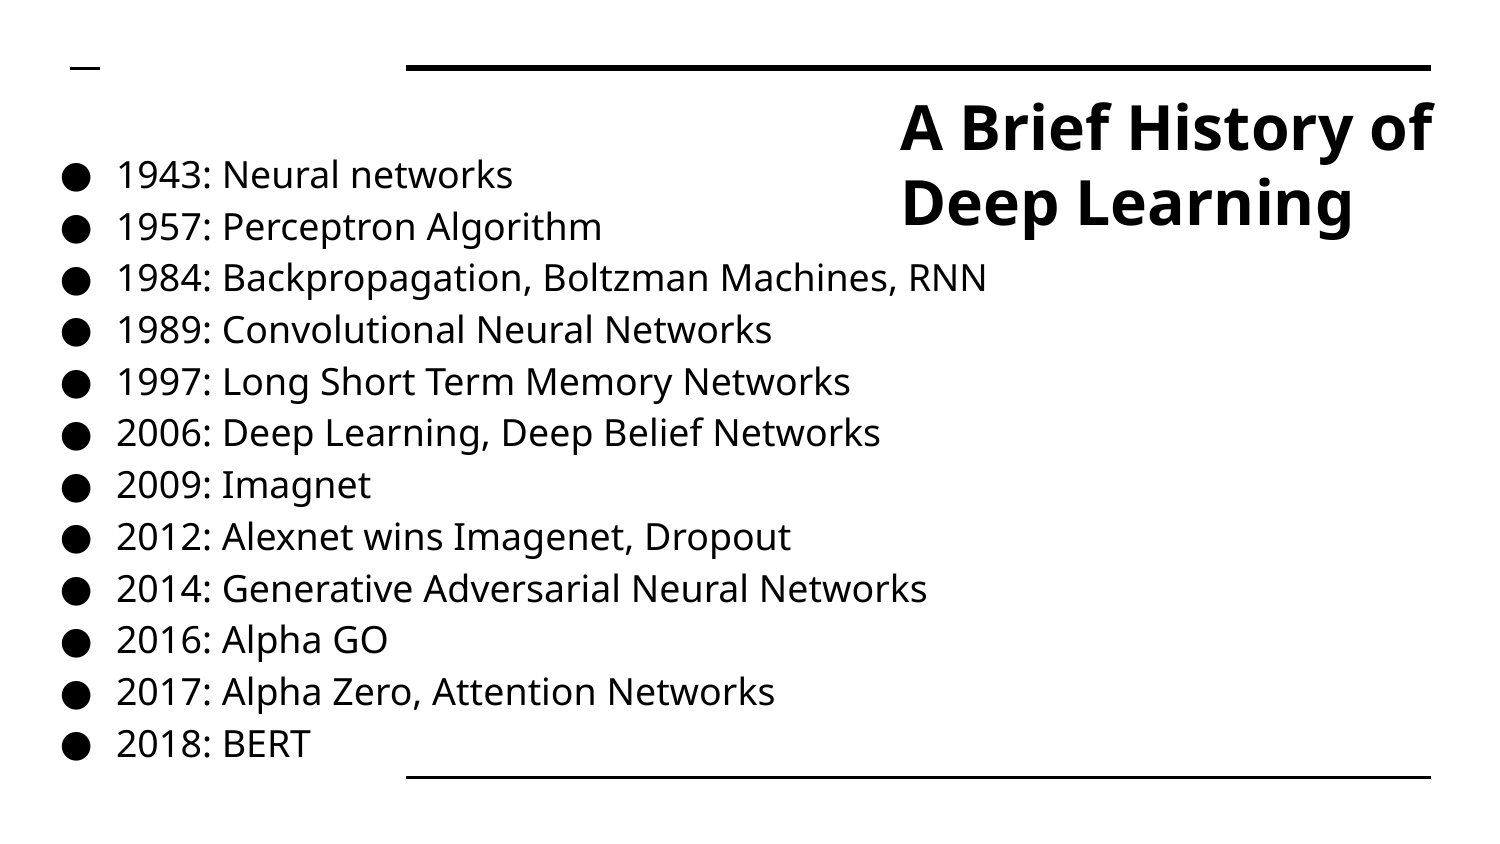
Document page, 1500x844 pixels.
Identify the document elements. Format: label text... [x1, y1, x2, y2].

title A Brief History of Deep Learning [885, 73, 1487, 178]
list 1943: Neural networks 1957: Perceptron Algorithm 1984: Backpropagation, Boltzman Machines, RNN 1989: Convolutional Neural Networks 1997: Long Short Term Memory Networks 2006: Deep Learning, Deep Belief Networks 2009: Imagnet 2012: Alexnet wins Imagenet, Dropout 2014: Generative Adversarial Neural Networks 2016: Alpha GO 2017: Alpha Zero, Attention Networks 2018: BERT [25, 128, 1386, 695]
